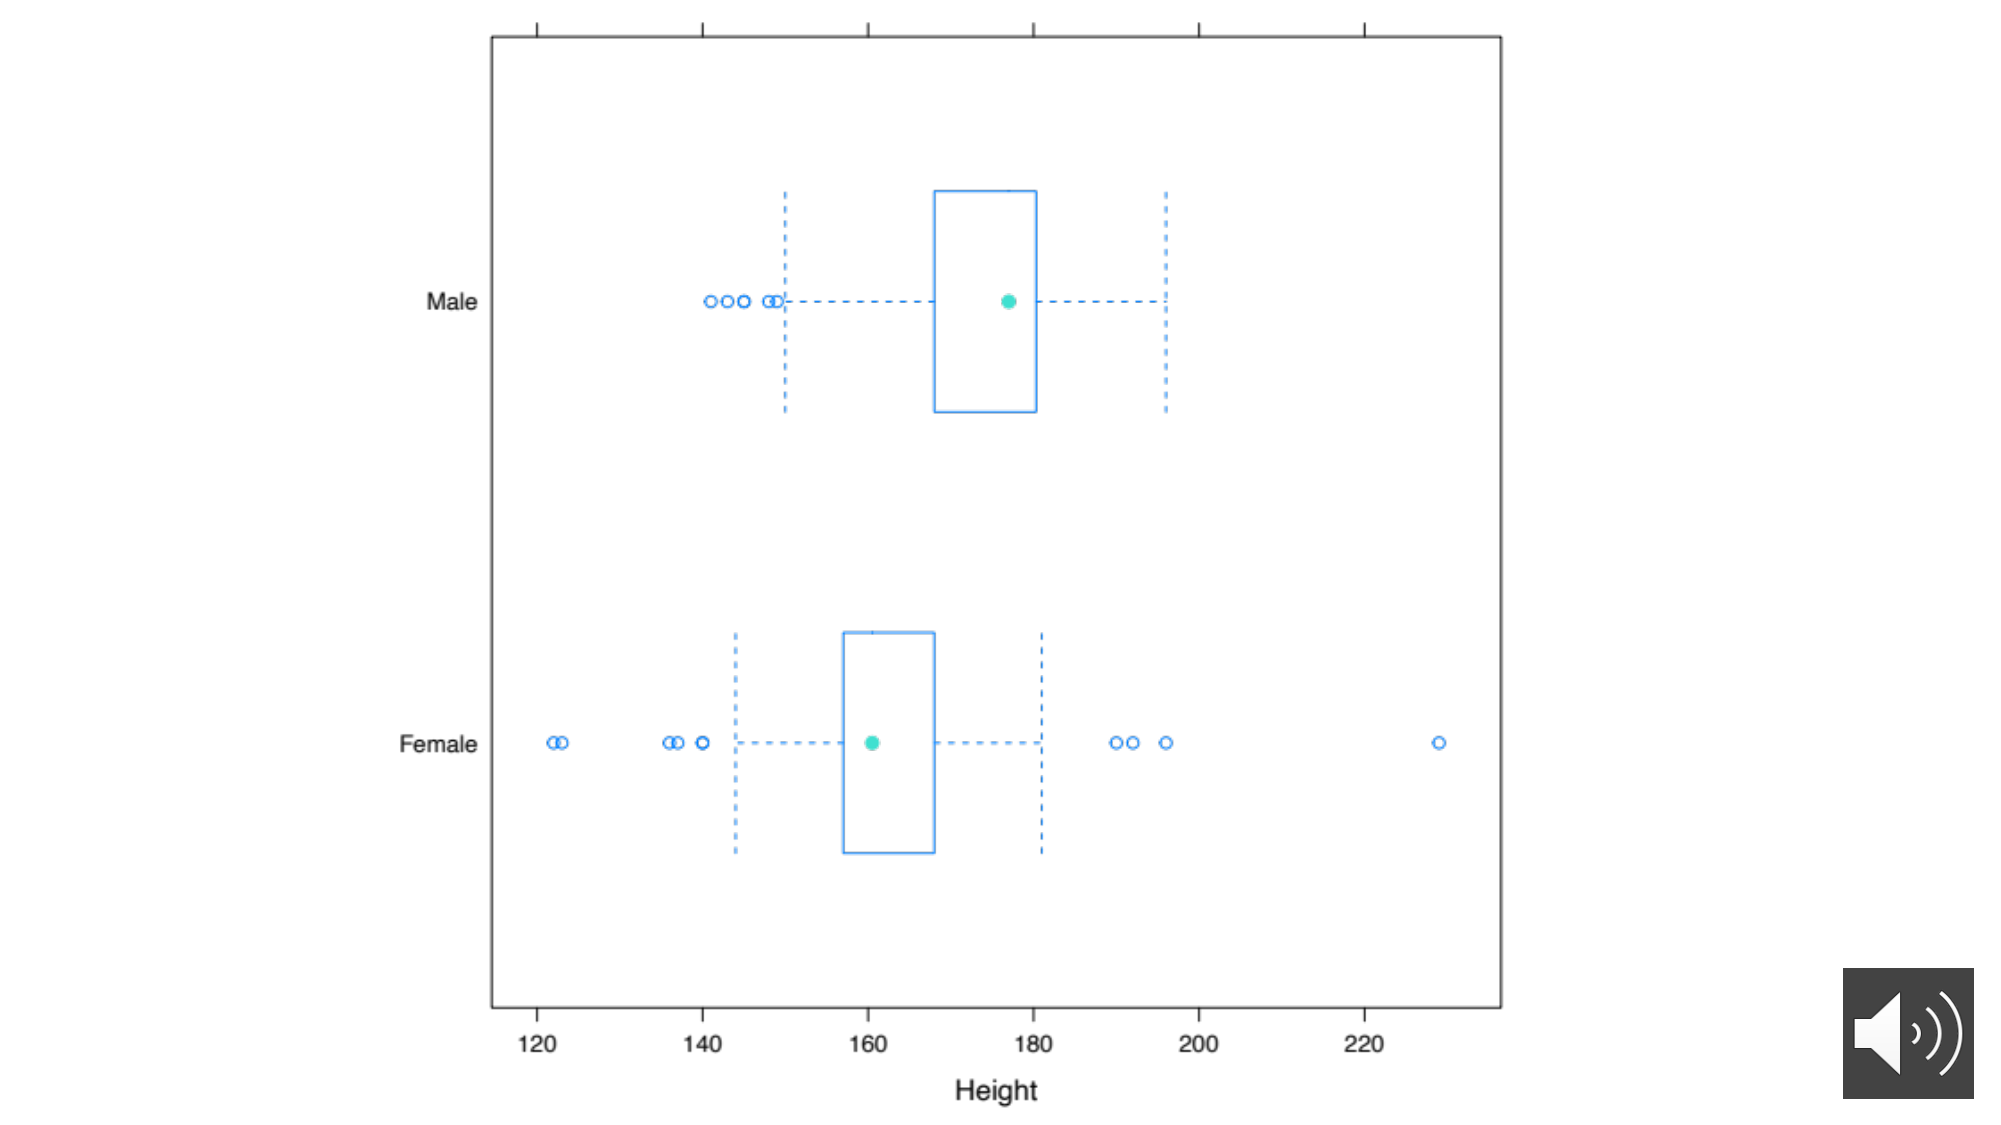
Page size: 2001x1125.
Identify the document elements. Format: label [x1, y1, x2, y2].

picture [1842, 967, 1975, 1100]
list [362, 0, 1550, 1122]
